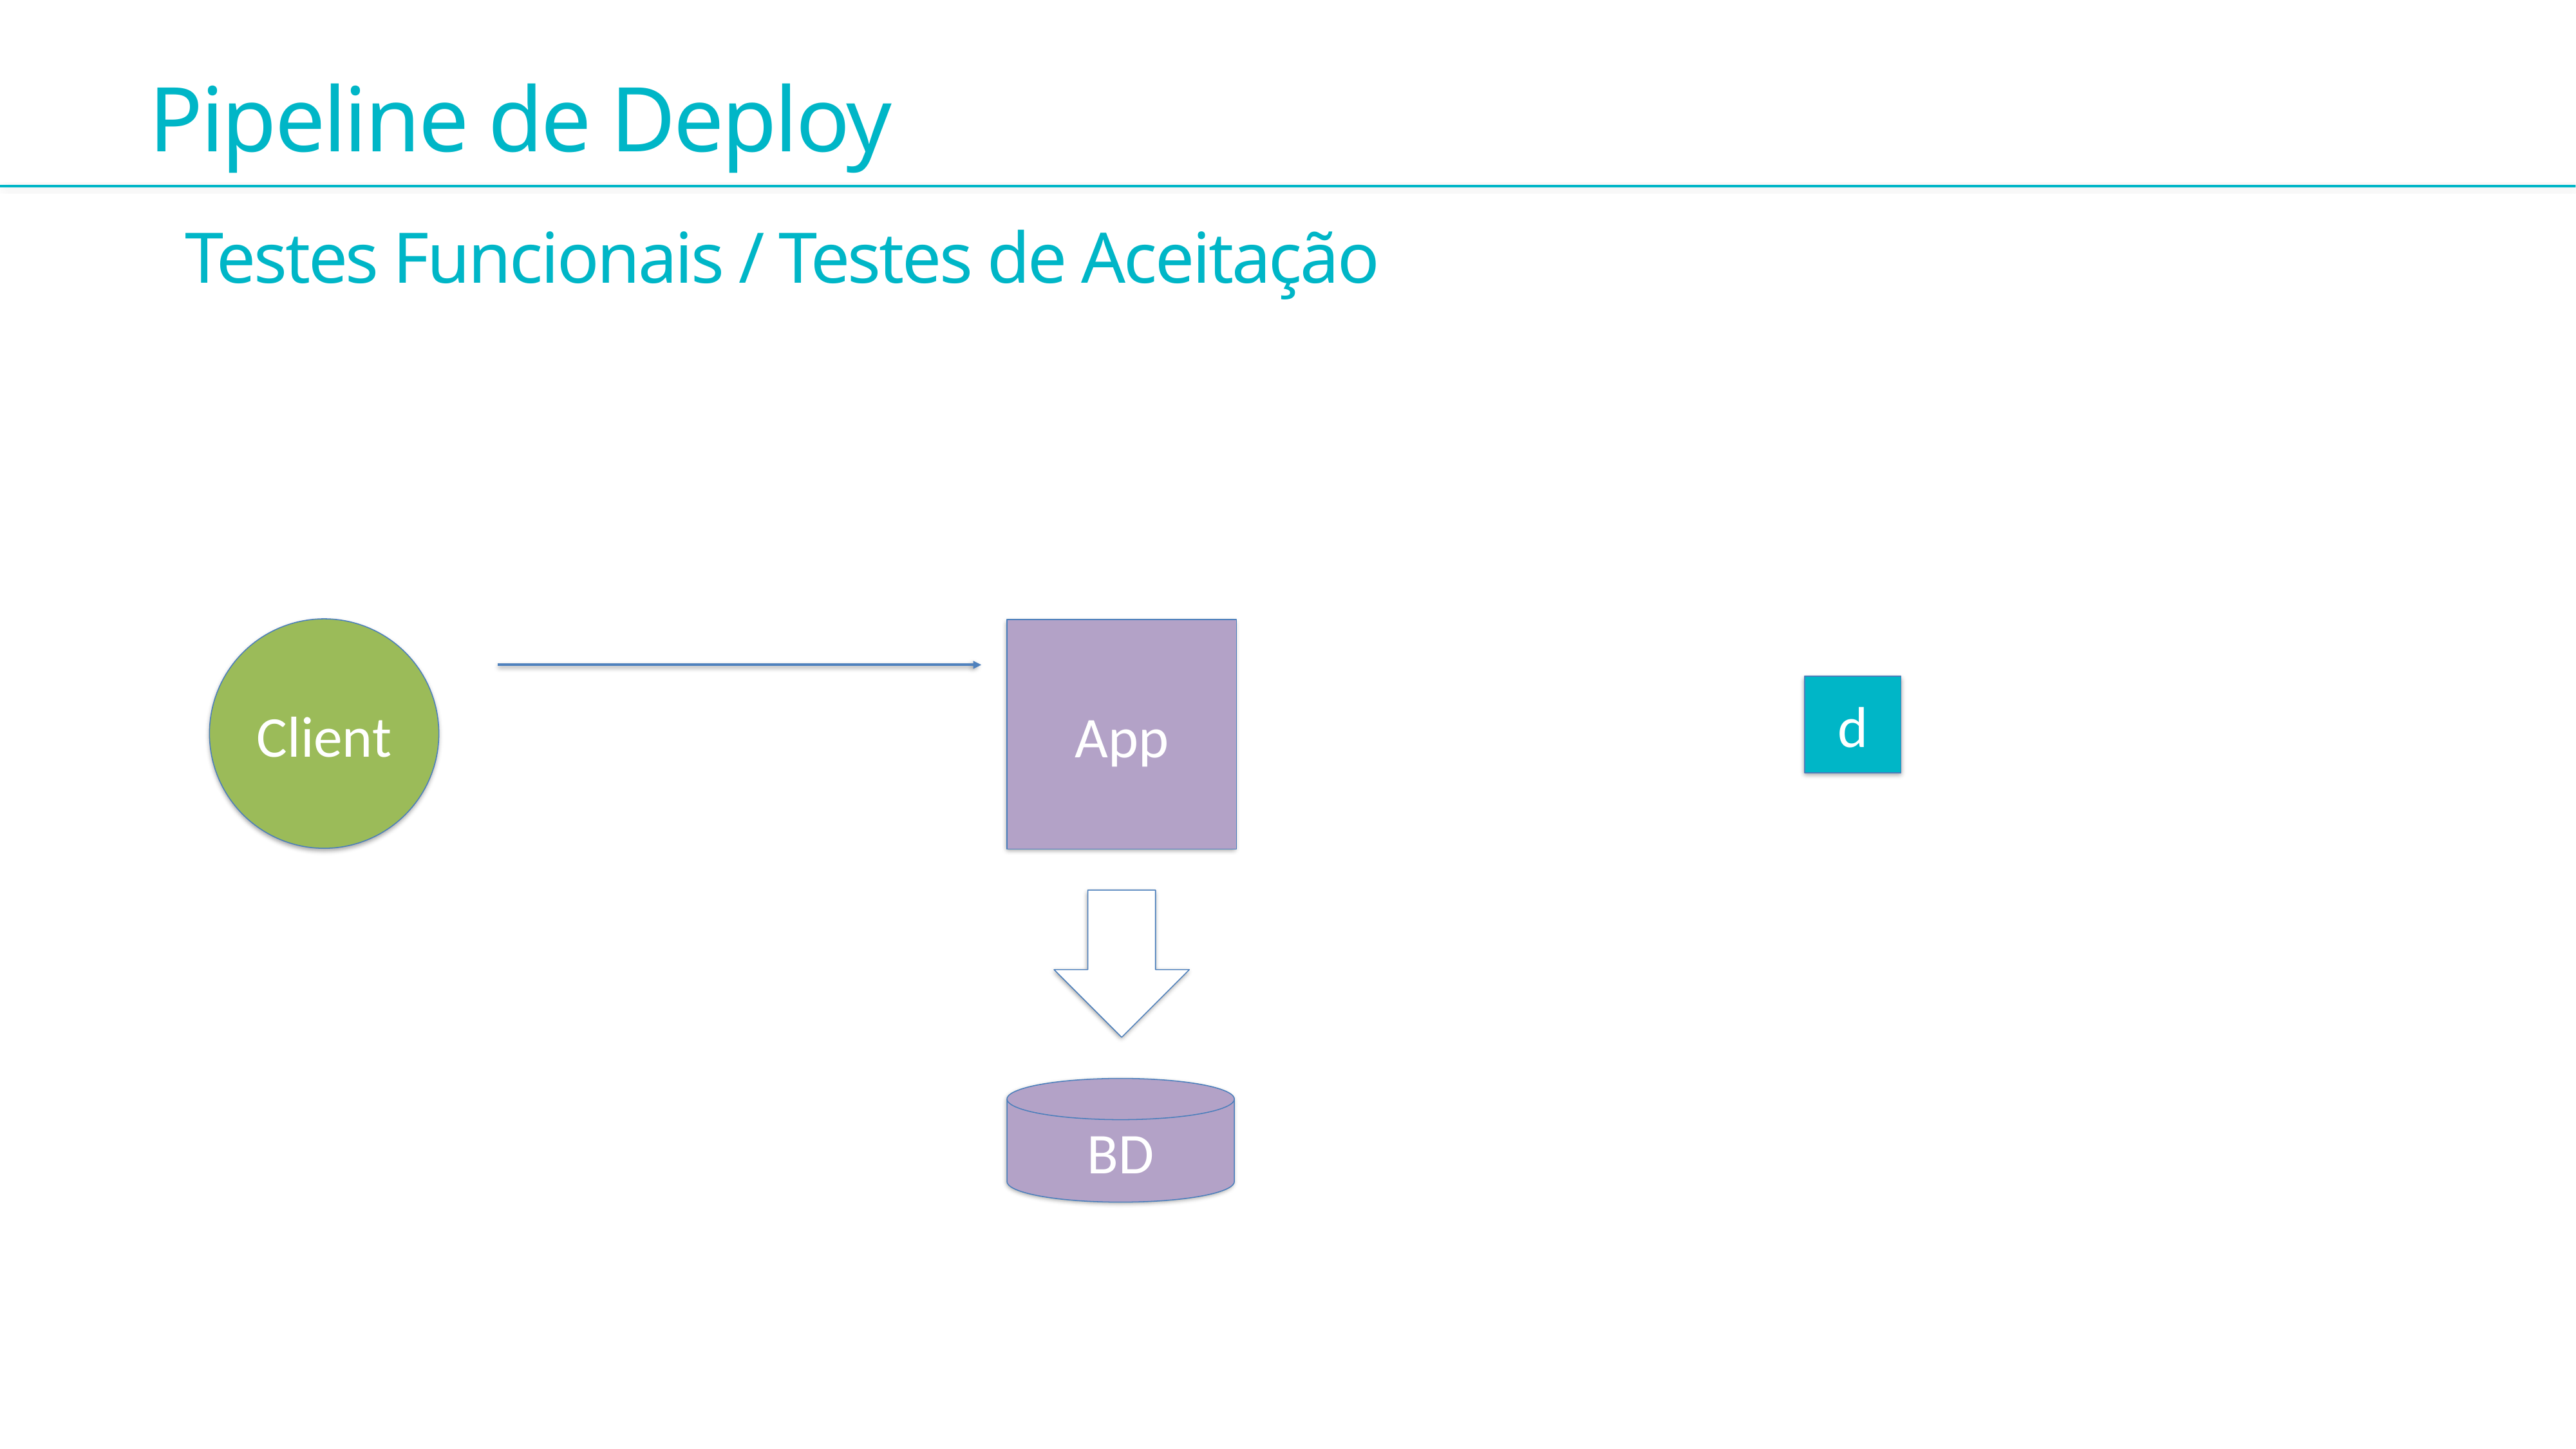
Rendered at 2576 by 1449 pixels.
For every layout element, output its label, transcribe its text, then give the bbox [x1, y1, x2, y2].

text_box App [1006, 619, 1237, 849]
text_box Pipeline de Deploy [139, 57, 901, 175]
text_box d [1804, 676, 1901, 773]
text_box Testes Funcionais / Testes de Aceitação [175, 208, 1389, 302]
text_box [1053, 889, 1190, 1038]
text_box BD [1006, 1077, 1235, 1203]
text_box Client [209, 618, 440, 849]
